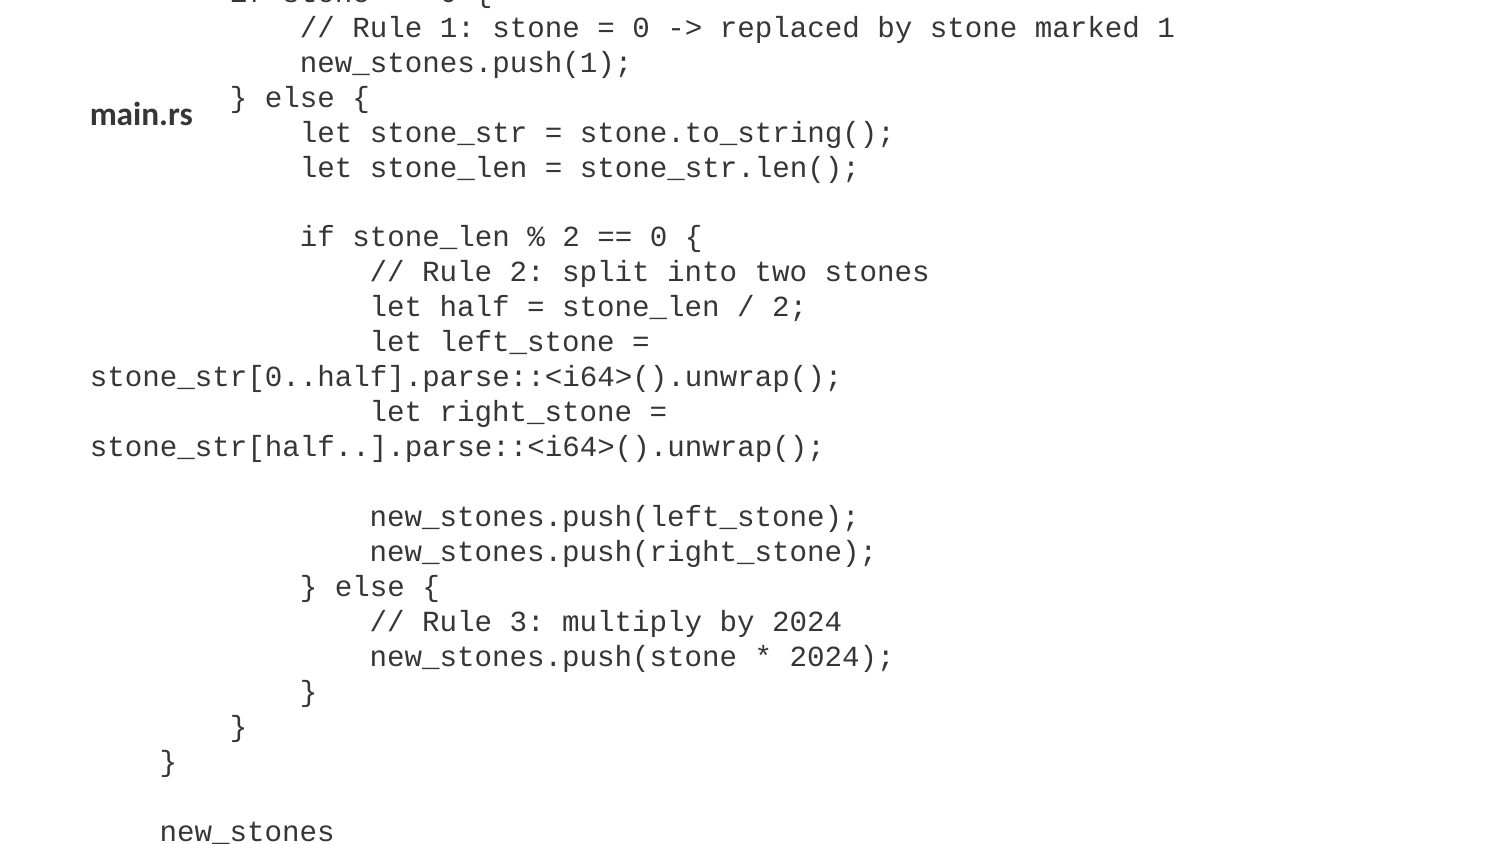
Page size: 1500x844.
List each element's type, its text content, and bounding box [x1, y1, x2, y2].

text_box Then convert that first array to a vec of 64 byte integers. [74, 794, 1425, 844]
text_box main.rs [74, 74, 1425, 150]
text_box // First, let's implement a naive solution for Part 1 fn execute_blink(stone_engravings: Vec<i64>) -> Vec<i64> { let mut new_stones = Vec::new(); for stone in stone_engravings { if stone == 0 { // Rule 1: stone = 0 -> replaced by stone marked 1 new_stones.push(1); } else { let stone_str = stone.to_string(); let stone_len = stone_str.len(); if stone_len % 2 == 0 { // Rule 2: split into two stones let half = stone_len / 2; let left_stone = stone_str[0..half].parse::<i64>().unwrap(); let right_stone = stone_str[half..].parse::<i64>().unwrap(); new_stones.push(left_stone); new_stones.push(right_stone); } else { // Rule 3: multiply by 2024 new_stones.push(stone * 2024); } } } new_stones } pub fn run_part_one() -> std::io::Result<()> { let input = read_lines_as_int_arrays("src/day_11/input.txt", "")?; let initial_stone_engravings: Vec<i64> = input[0].iter().map(|&x| x as i64).collect(); let mut stone_engravings = initial_stone_engravings.clone(); [74, 179, 1425, 780]
